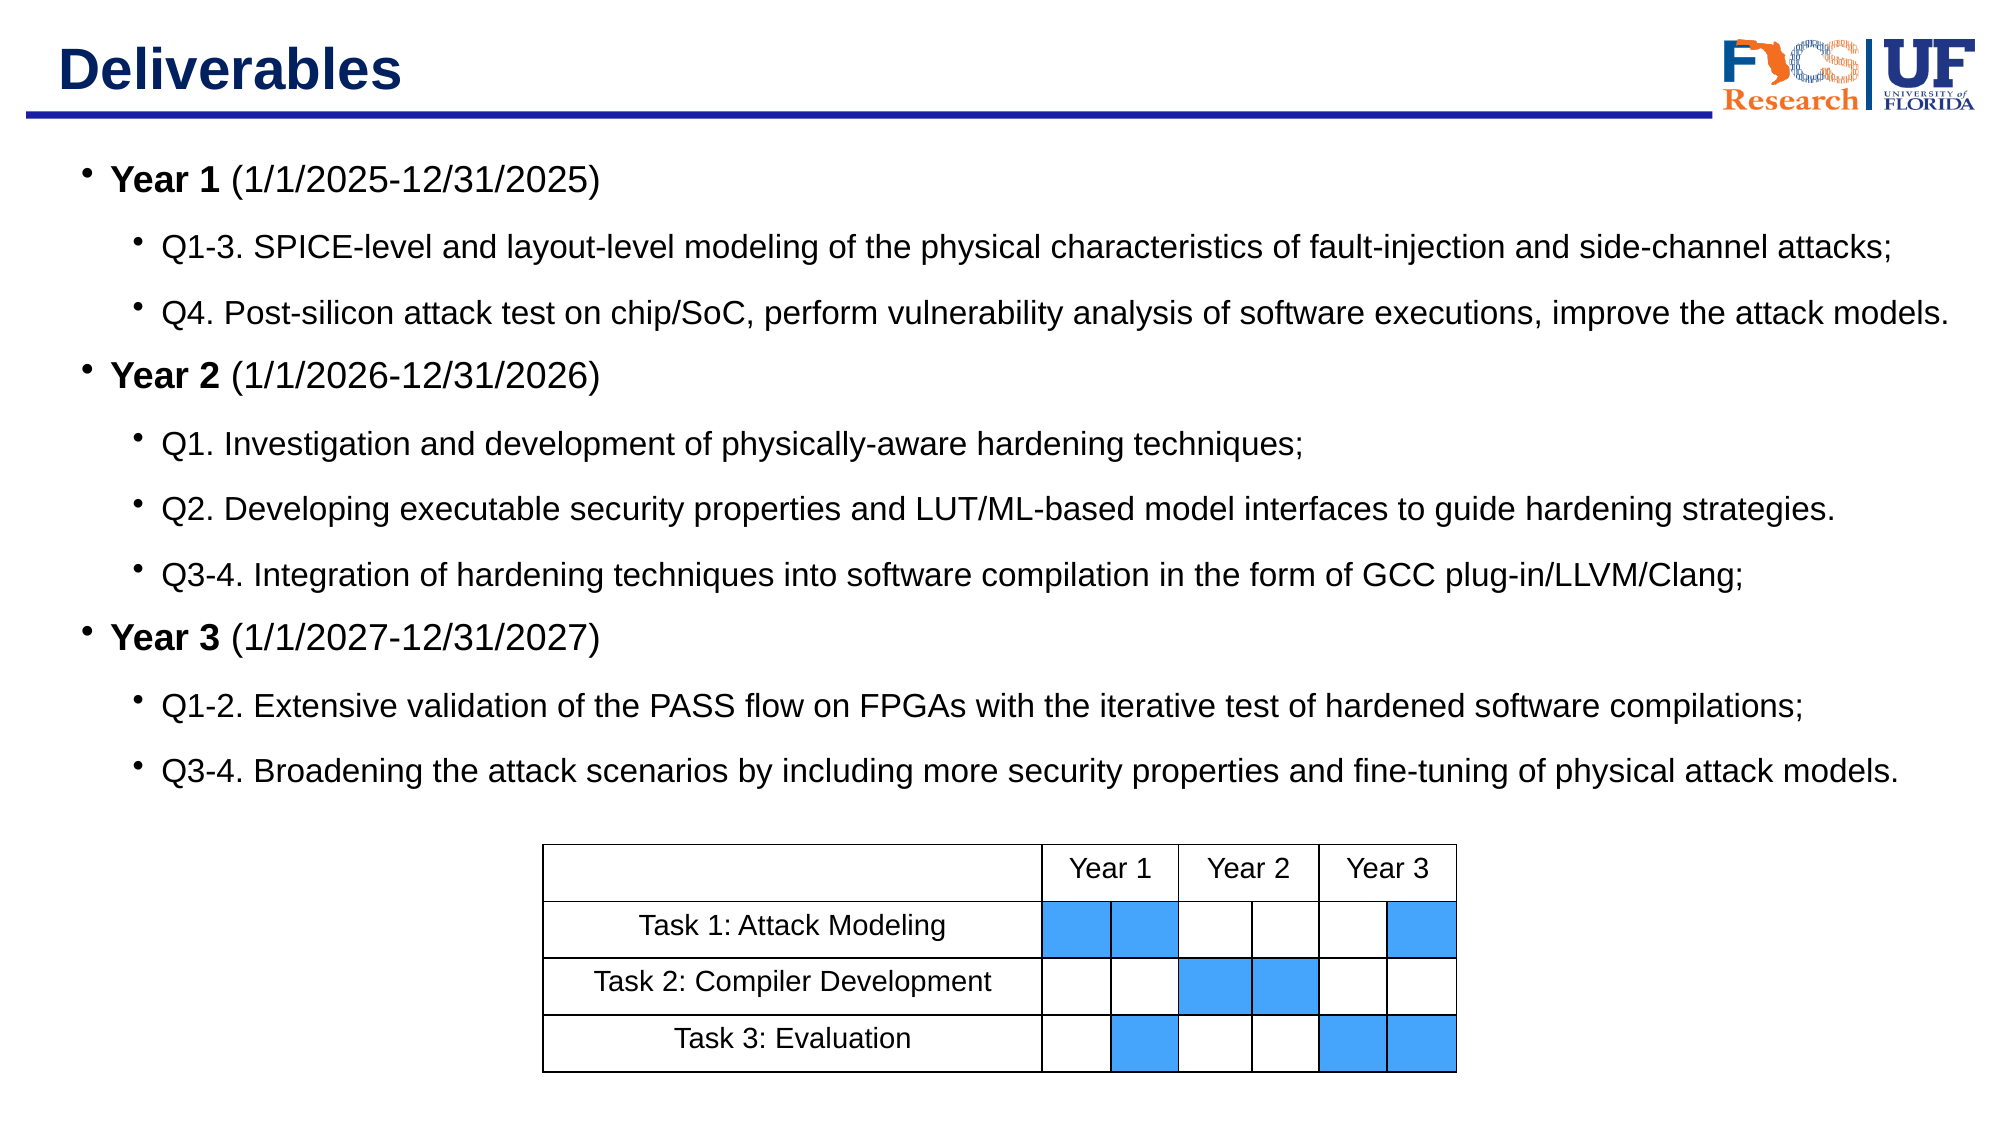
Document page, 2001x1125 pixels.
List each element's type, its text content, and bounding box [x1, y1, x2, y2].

table_cell [1388, 1016, 1456, 1071]
picture [1884, 39, 1975, 110]
list Year 1 (1/1/2025-12/31/2025) Q1-3. SPICE-level and layout-level modeling of the physical characteristics of fault-injection and side-channel attacks; Q4. Post-silicon attack test on chip/SoC, perform vulnerability analysis of software executions, improve the attack models. Year 2 (1/1/2026-12/31/2026) Q1. Investigation and development of physically-aware hardening techniques; Q2. Developing executable security properties and LUT/ML-based model interfaces to guide hardening strategies. Q3-4. Integration of hardening techniques into software compilation in the form of GCC plug-in/LLVM/Clang; Year 3 (1/1/2027-12/31/2027) Q1-2. Extensive validation of the PASS flow on FPGAs with the iterative test of hardened software compilations; Q3-4. Broadening the attack scenarios by including more security properties and fine-tuning of physical attack models. [43, 151, 1956, 845]
table_cell [1253, 959, 1318, 1014]
table_cell [1043, 902, 1110, 957]
title Deliverables [37, 4, 1599, 129]
table_header Year 3 [1320, 845, 1456, 901]
table_cell [1320, 959, 1386, 1014]
table_cell [1388, 959, 1456, 1014]
table_cell Task 3: Evaluation [544, 1016, 1041, 1071]
table_cell [1112, 902, 1178, 957]
table_header [544, 845, 1041, 901]
table_cell [1112, 959, 1178, 1014]
table_cell [1112, 1016, 1178, 1071]
table_cell [1253, 1016, 1318, 1071]
table_cell [1388, 902, 1456, 957]
table_header Year 1 [1043, 845, 1178, 901]
table_cell [1320, 1016, 1386, 1071]
table_cell [1043, 959, 1110, 1014]
table_cell [1179, 959, 1251, 1014]
table_cell [1253, 902, 1318, 957]
table_cell [1320, 902, 1386, 957]
table_cell [1043, 1016, 1110, 1071]
table_header Year 2 [1179, 845, 1318, 901]
table_cell Task 1: Attack Modeling [544, 902, 1041, 957]
table_cell Task 2: Compiler Development [544, 959, 1041, 1014]
table_cell [1179, 1016, 1251, 1071]
table_cell [1179, 902, 1251, 957]
